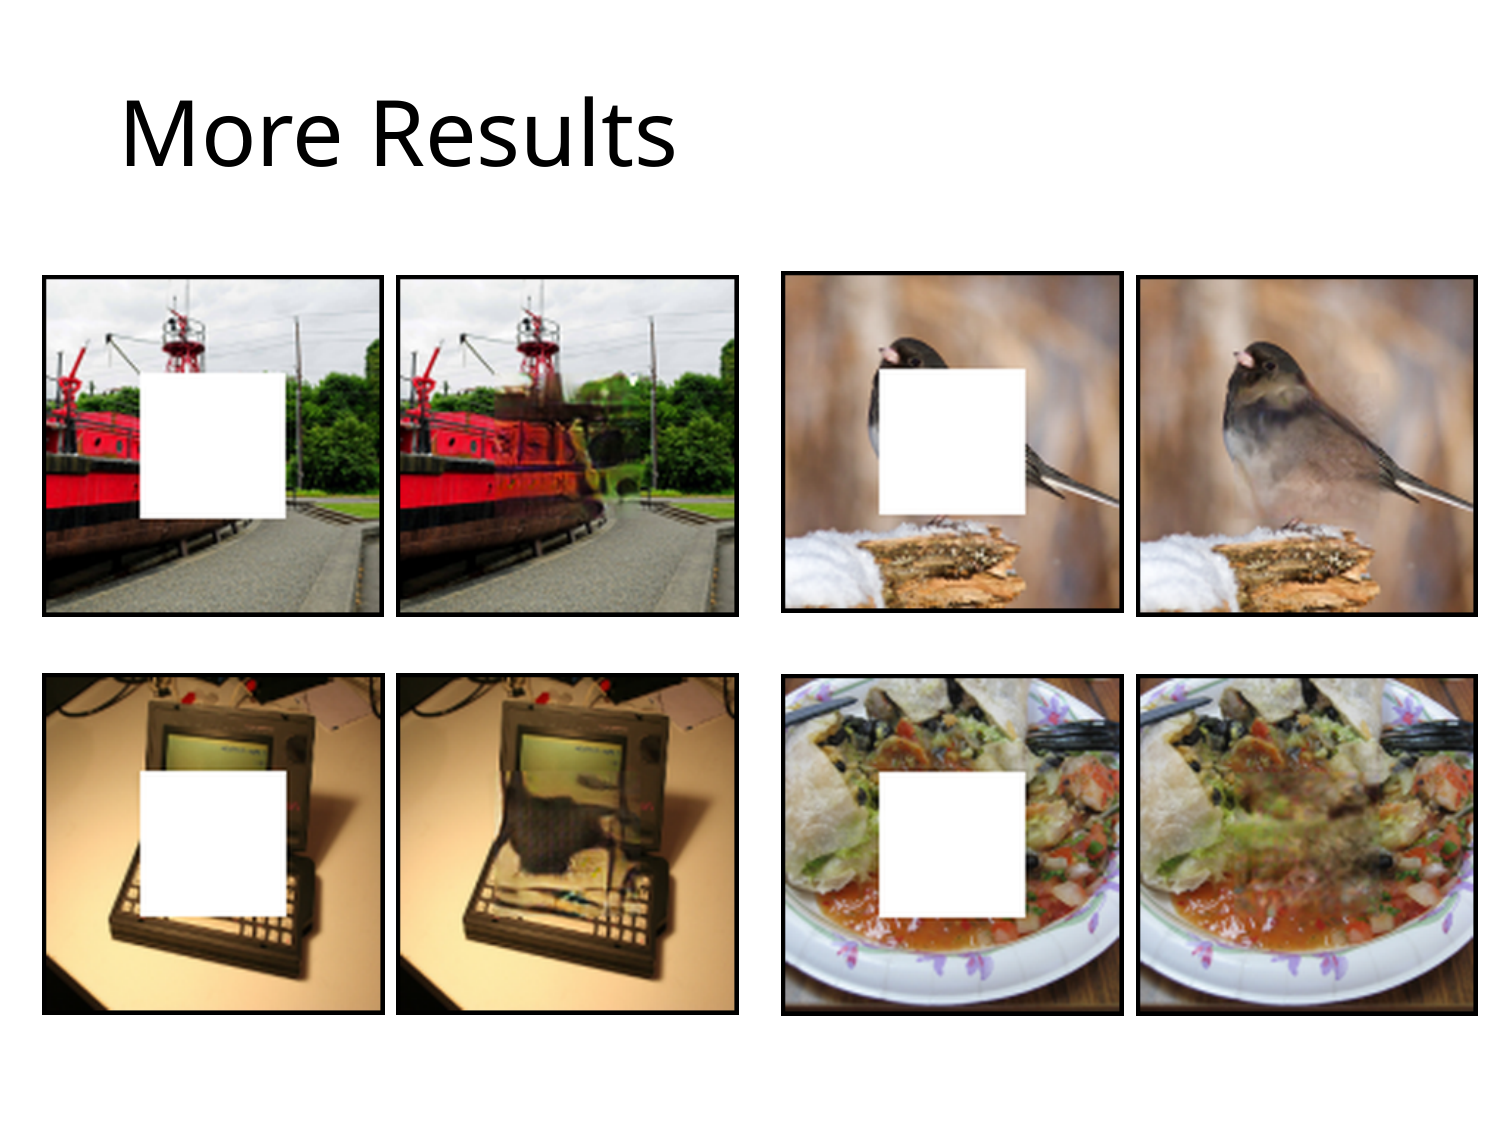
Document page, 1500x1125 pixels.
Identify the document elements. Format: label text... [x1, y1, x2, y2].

picture [396, 275, 739, 618]
picture [781, 271, 1124, 613]
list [42, 673, 385, 1015]
picture [42, 275, 384, 618]
picture [1136, 275, 1478, 618]
picture [781, 674, 1124, 1016]
picture [396, 673, 739, 1015]
picture [1136, 674, 1478, 1016]
title More Results [103, 59, 1397, 214]
